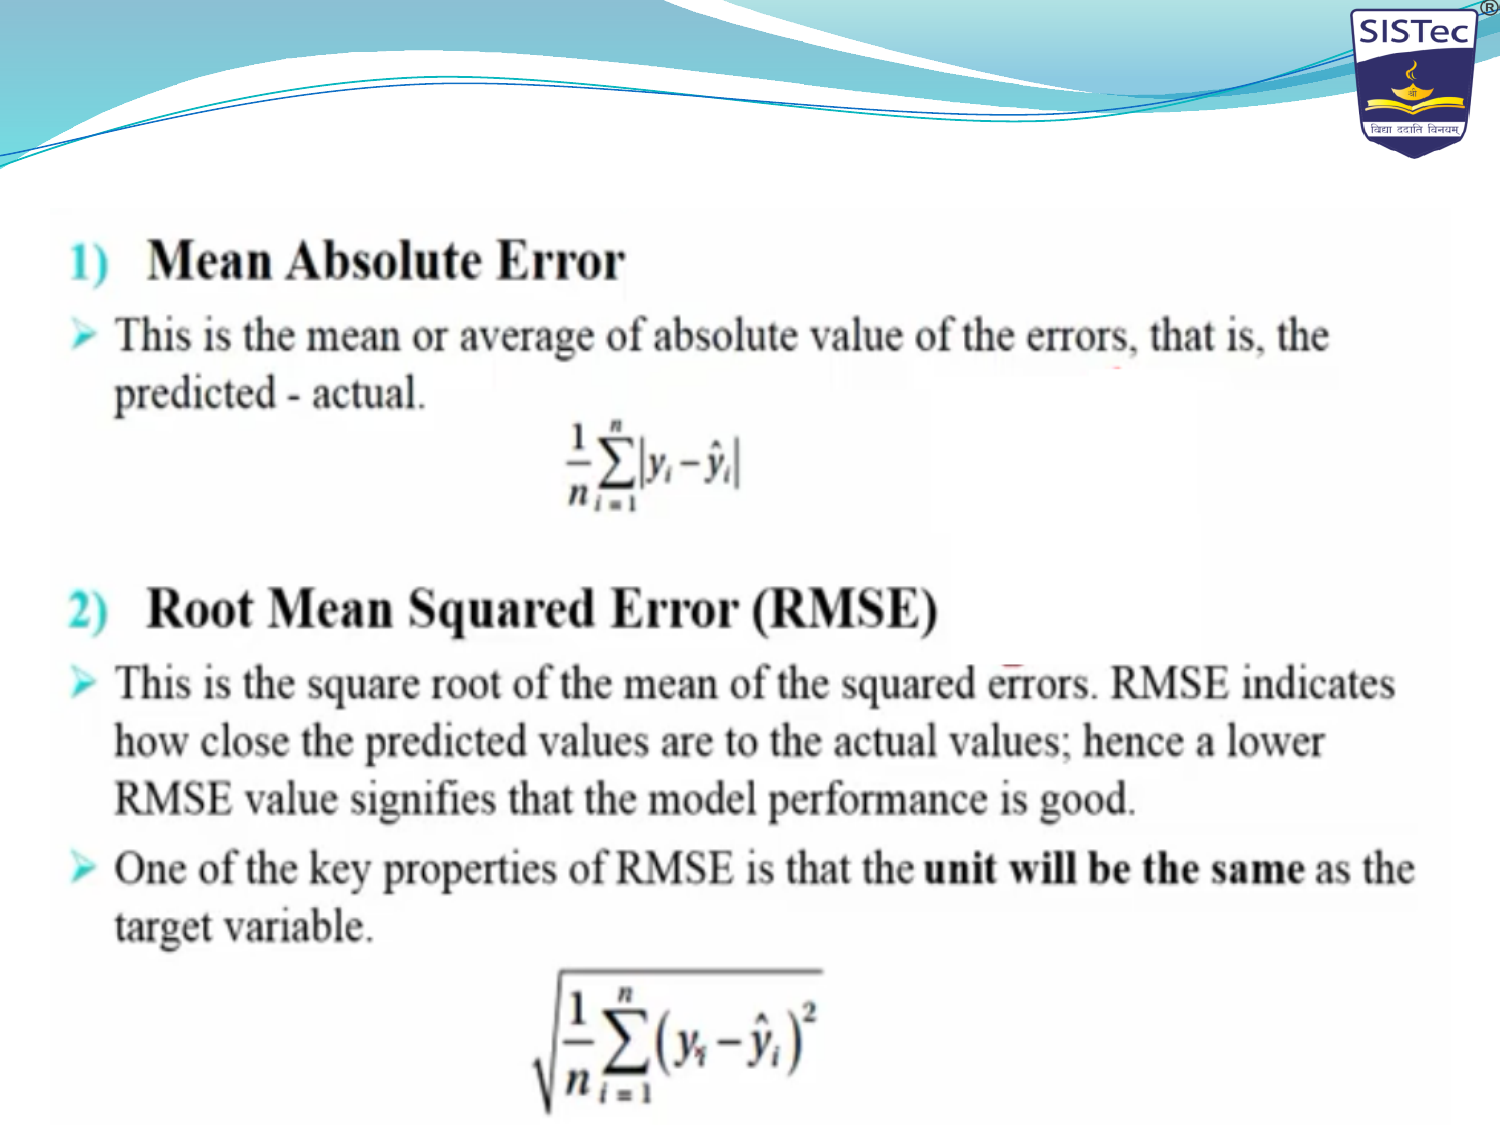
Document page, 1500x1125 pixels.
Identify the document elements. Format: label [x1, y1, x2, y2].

picture [1349, 0, 1500, 159]
list [49, 208, 1452, 1125]
